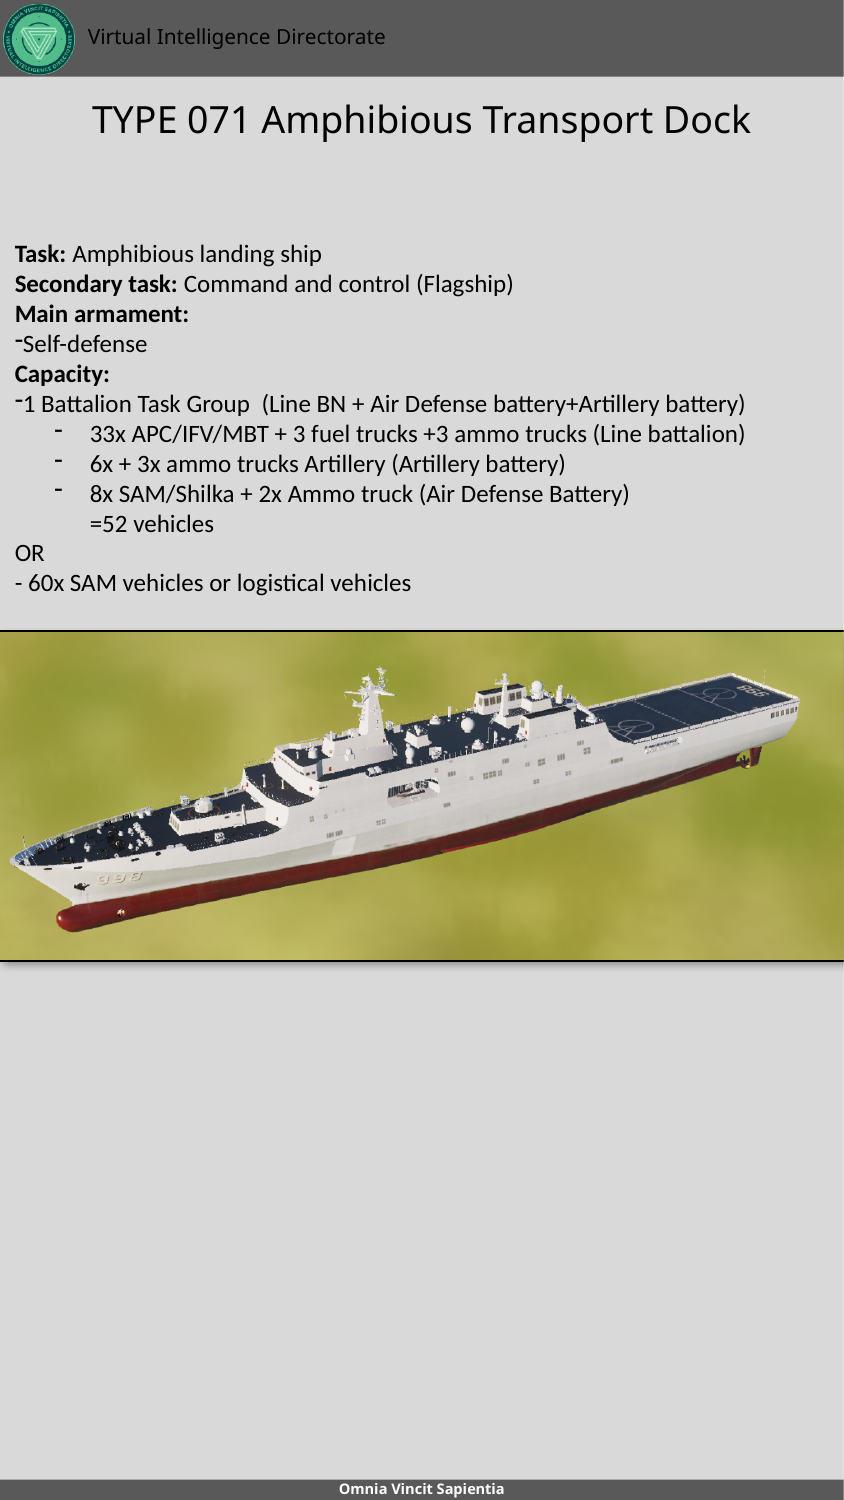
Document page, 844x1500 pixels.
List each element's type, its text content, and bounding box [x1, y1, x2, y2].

title TYPE 071 Amphibious Transport Dock [0, 76, 844, 160]
picture [0, 1, 80, 76]
picture [0, 631, 844, 961]
text_box Task: Amphibious landing ship Secondary task: Command and control (Flagship) Main armament: Self-defense Capacity: 1 Battalion Task Group (Line BN + Air Defense battery+Artillery battery) 33x APC/IFV/MBT + 3 fuel trucks +3 ammo trucks (Line battalion) 6x + 3x ammo trucks Artillery (Artillery battery) 8x SAM/Shilka + 2x Ammo truck (Air Defense Battery) =52 vehicles OR - 60x SAM vehicles or logistical vehicles [0, 230, 844, 605]
